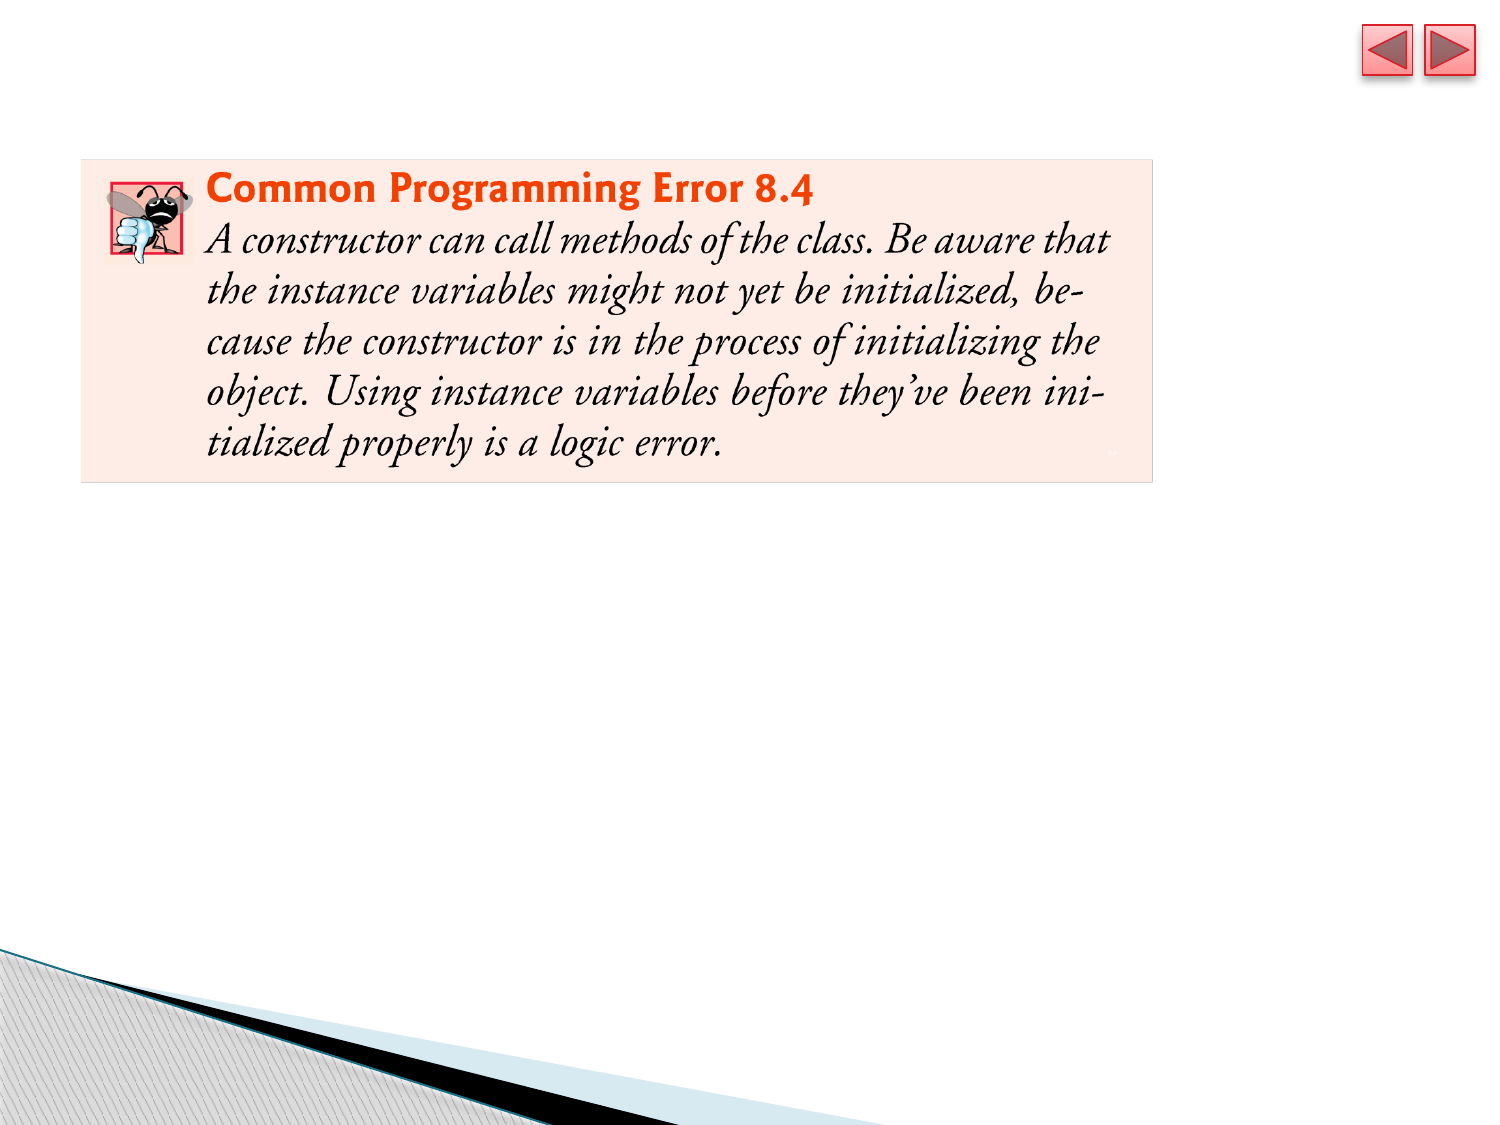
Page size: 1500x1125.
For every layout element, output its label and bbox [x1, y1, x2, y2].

picture [0, 106, 1500, 1018]
